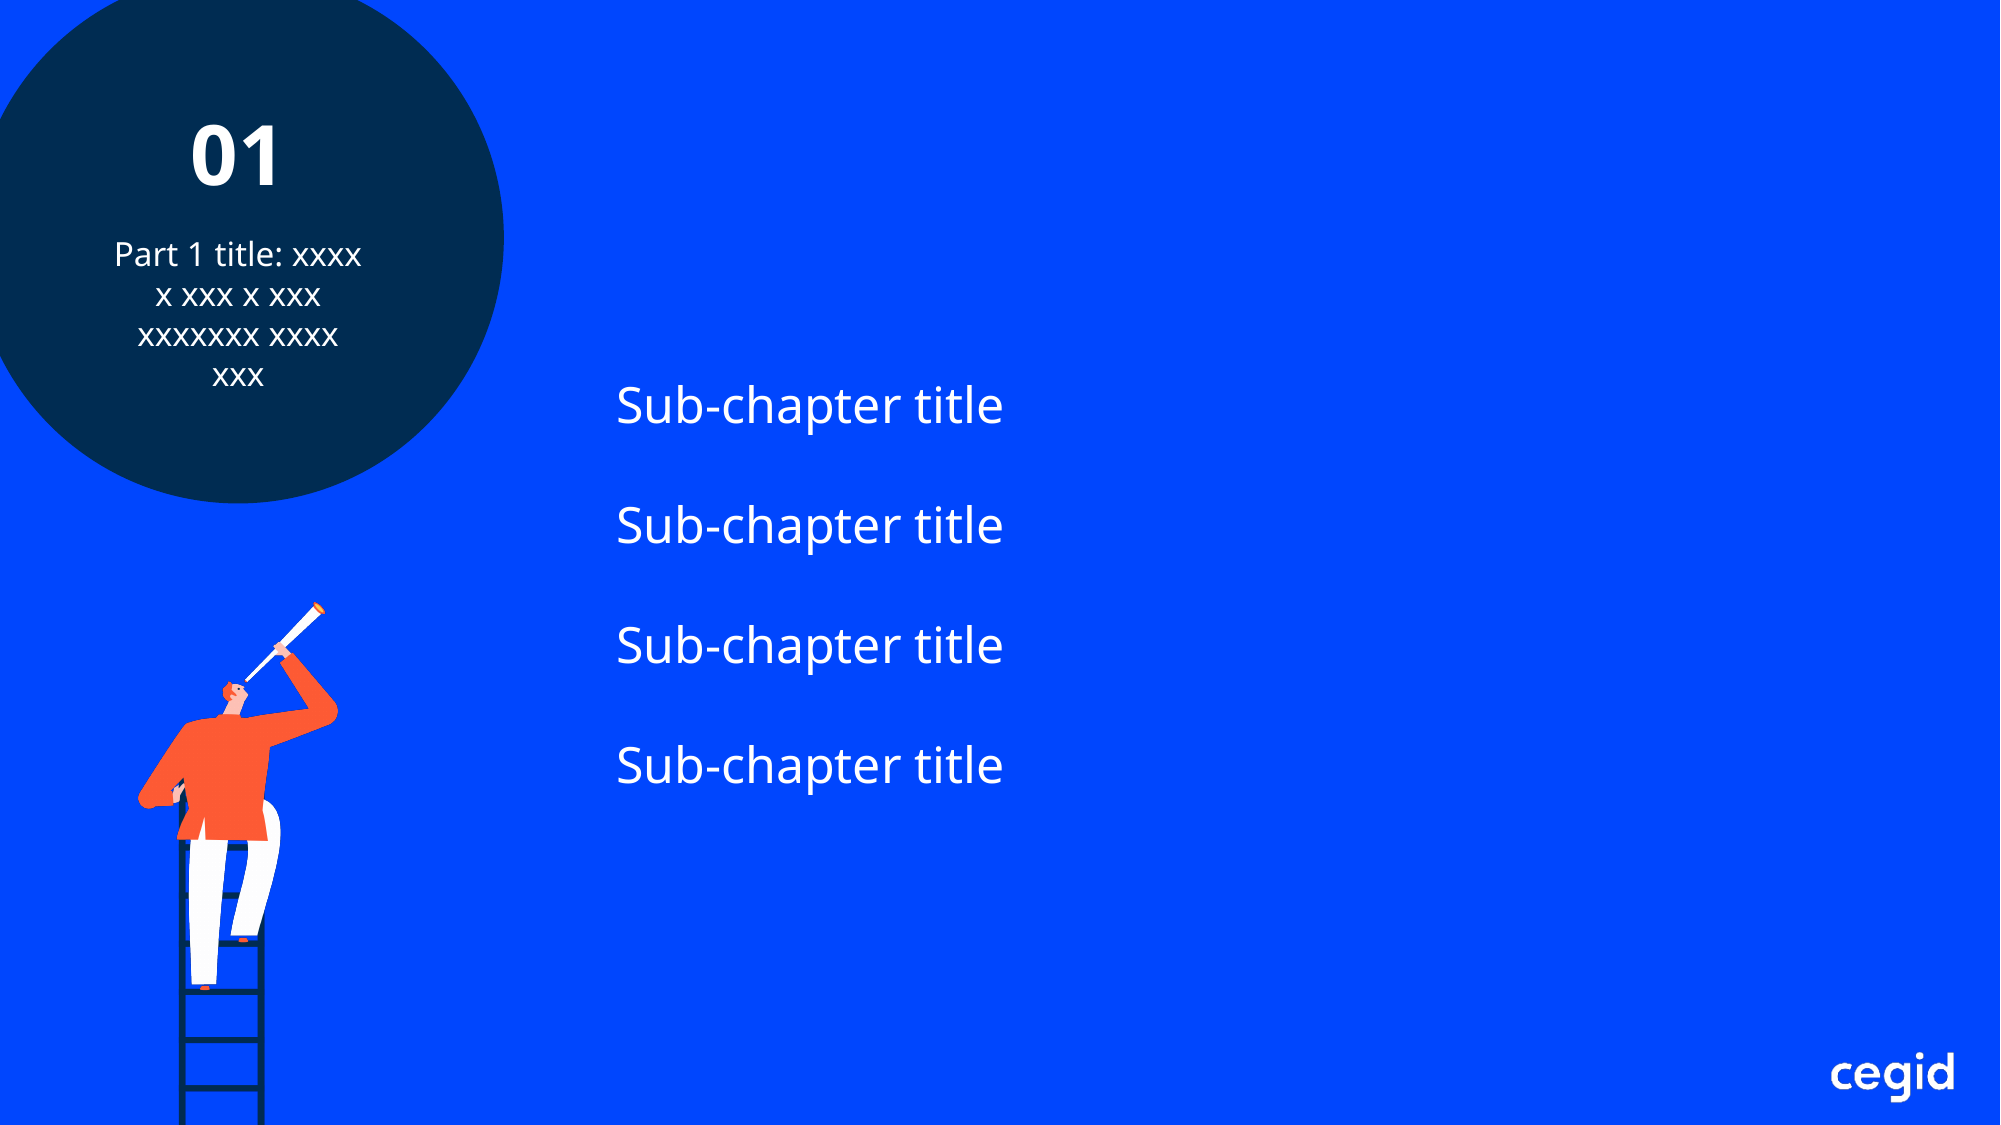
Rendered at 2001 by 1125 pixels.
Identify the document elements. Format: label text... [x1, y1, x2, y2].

picture [138, 602, 338, 1125]
picture [1791, 1012, 1994, 1125]
text_box 01 [171, 101, 306, 202]
text_box [0, 0, 505, 504]
text_box Part 1 title: xxxx x xxx x xxx xxxxxxx xxxx xxx [102, 233, 374, 393]
text_box Sub-chapter title Sub-chapter title Sub-chapter title Sub-chapter title [610, 373, 1815, 794]
